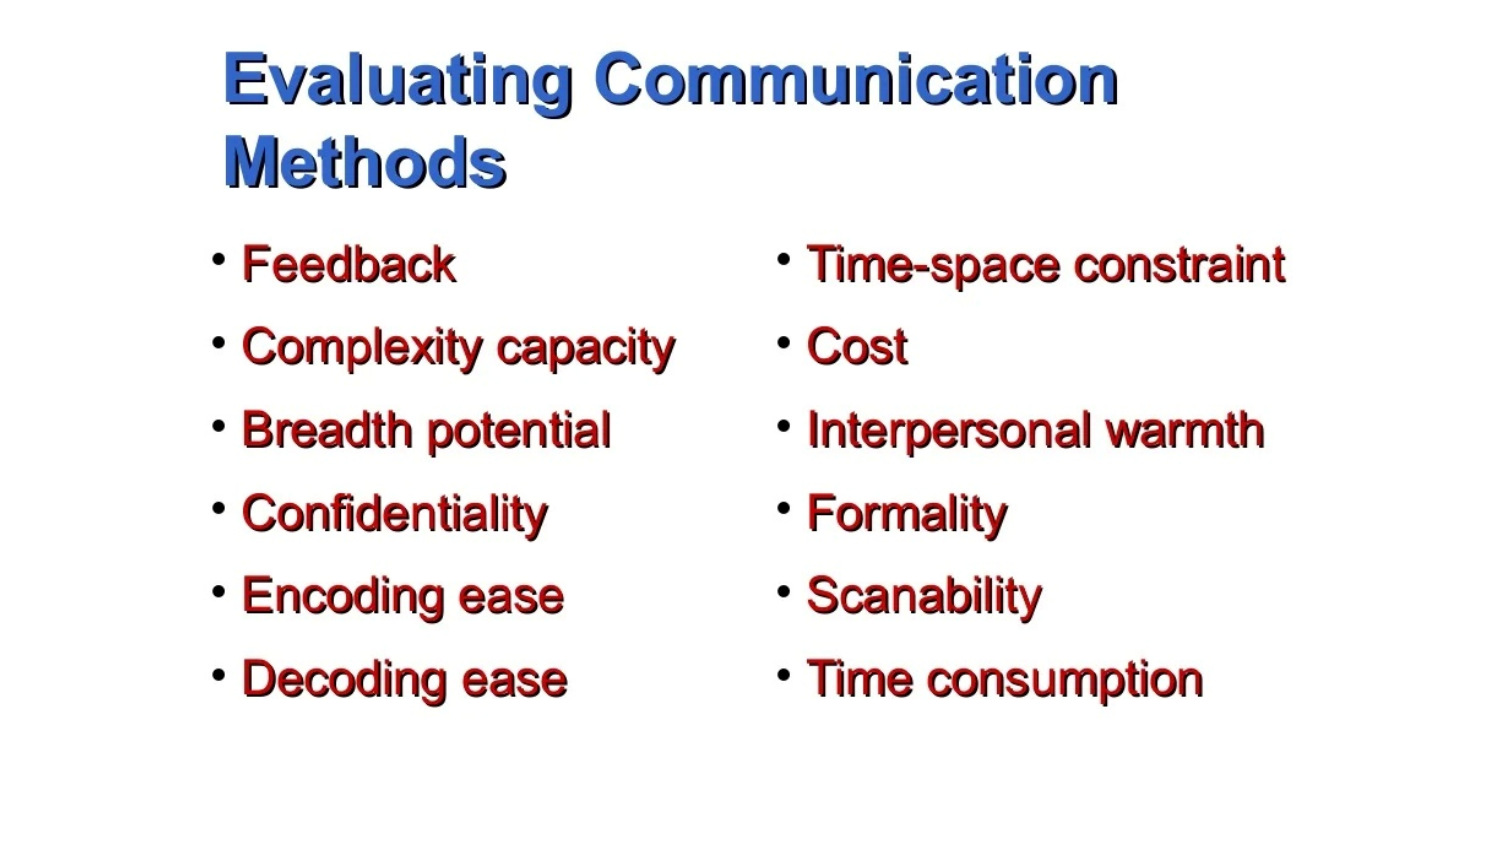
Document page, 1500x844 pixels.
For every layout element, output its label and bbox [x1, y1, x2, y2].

picture [188, 0, 1312, 844]
